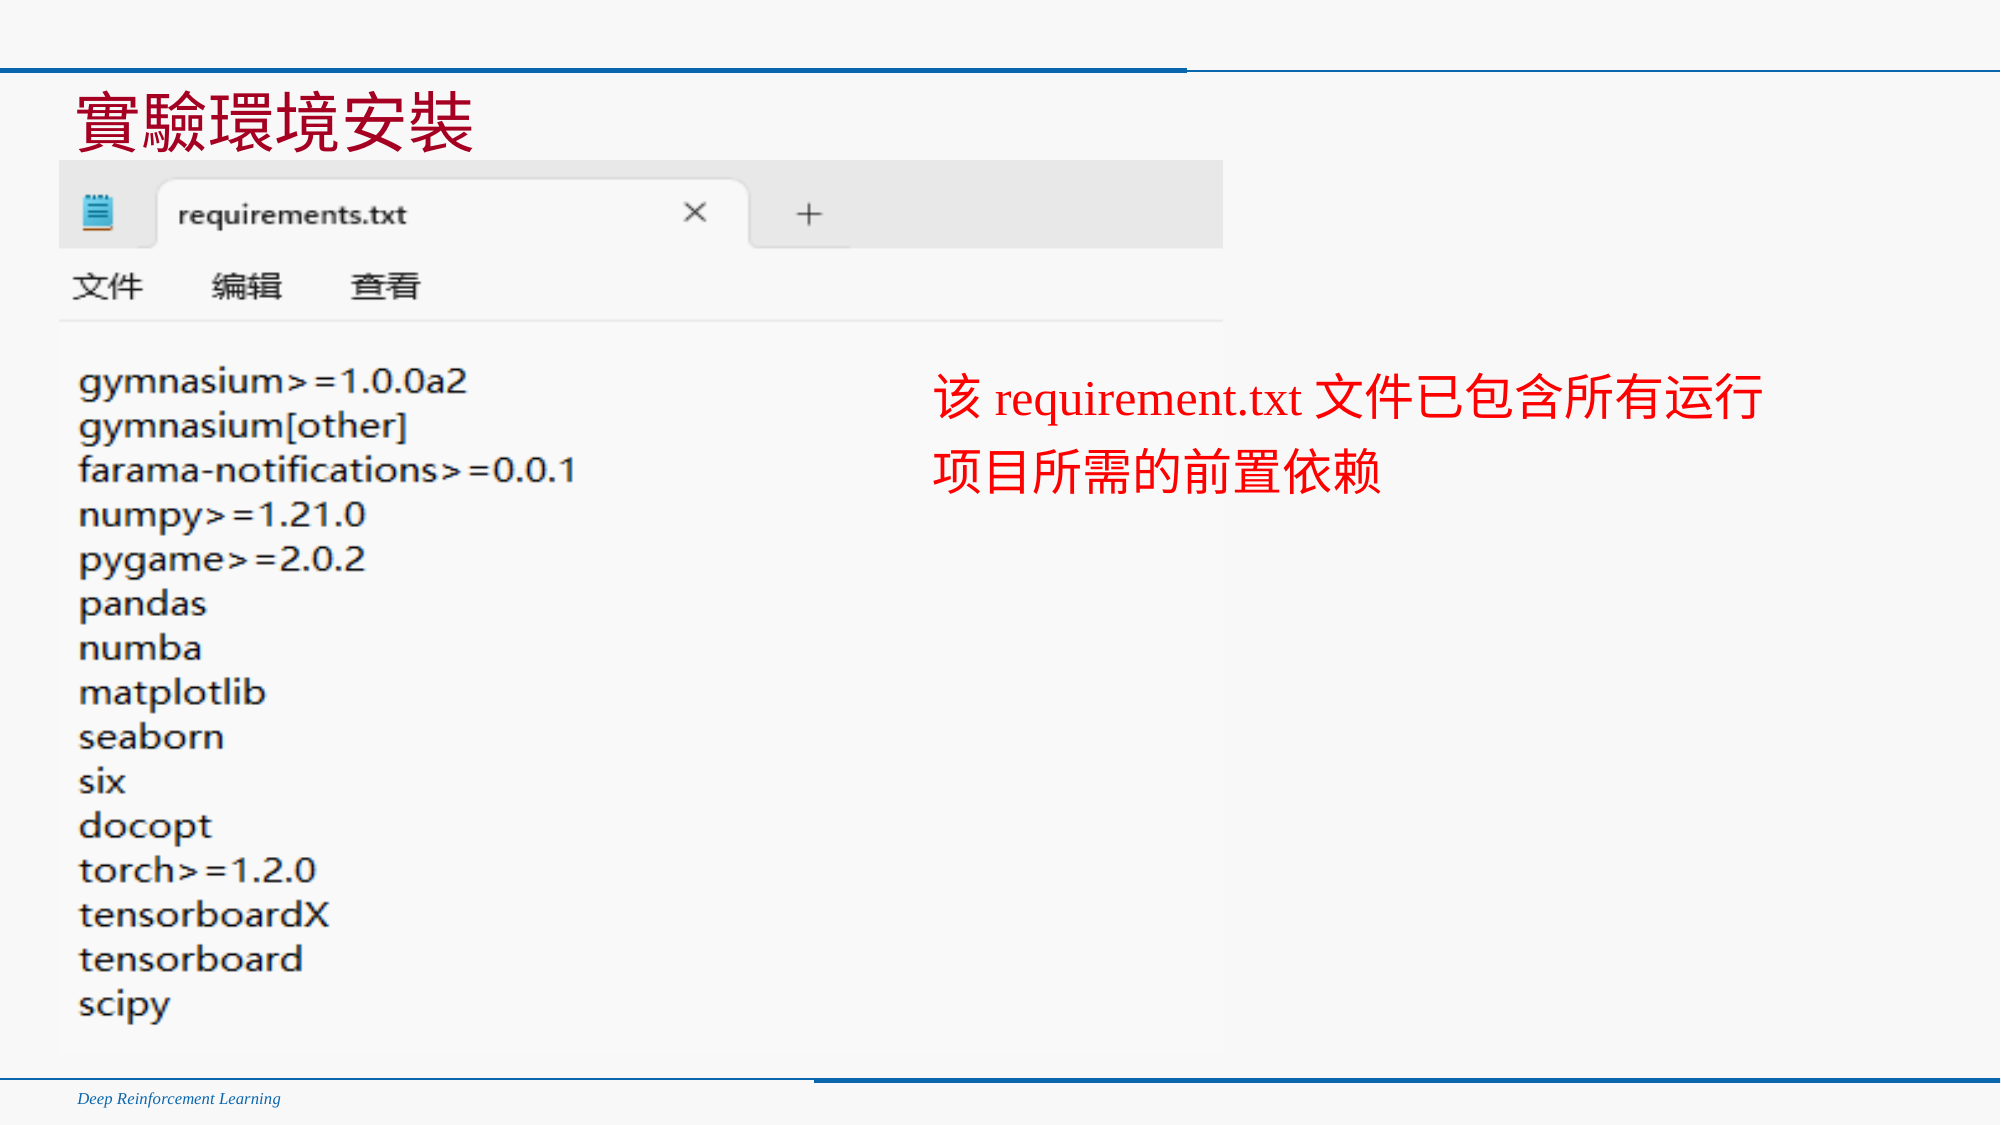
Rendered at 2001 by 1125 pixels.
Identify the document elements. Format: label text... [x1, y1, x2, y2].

picture [59, 160, 1223, 1054]
text_box 该requirement.txt文件已包含所有运行项目所需的前置依赖 [1223, 343, 1785, 509]
slide_number [1890, 1078, 1974, 1111]
text_box 實驗環境安裝 [59, 80, 1924, 161]
